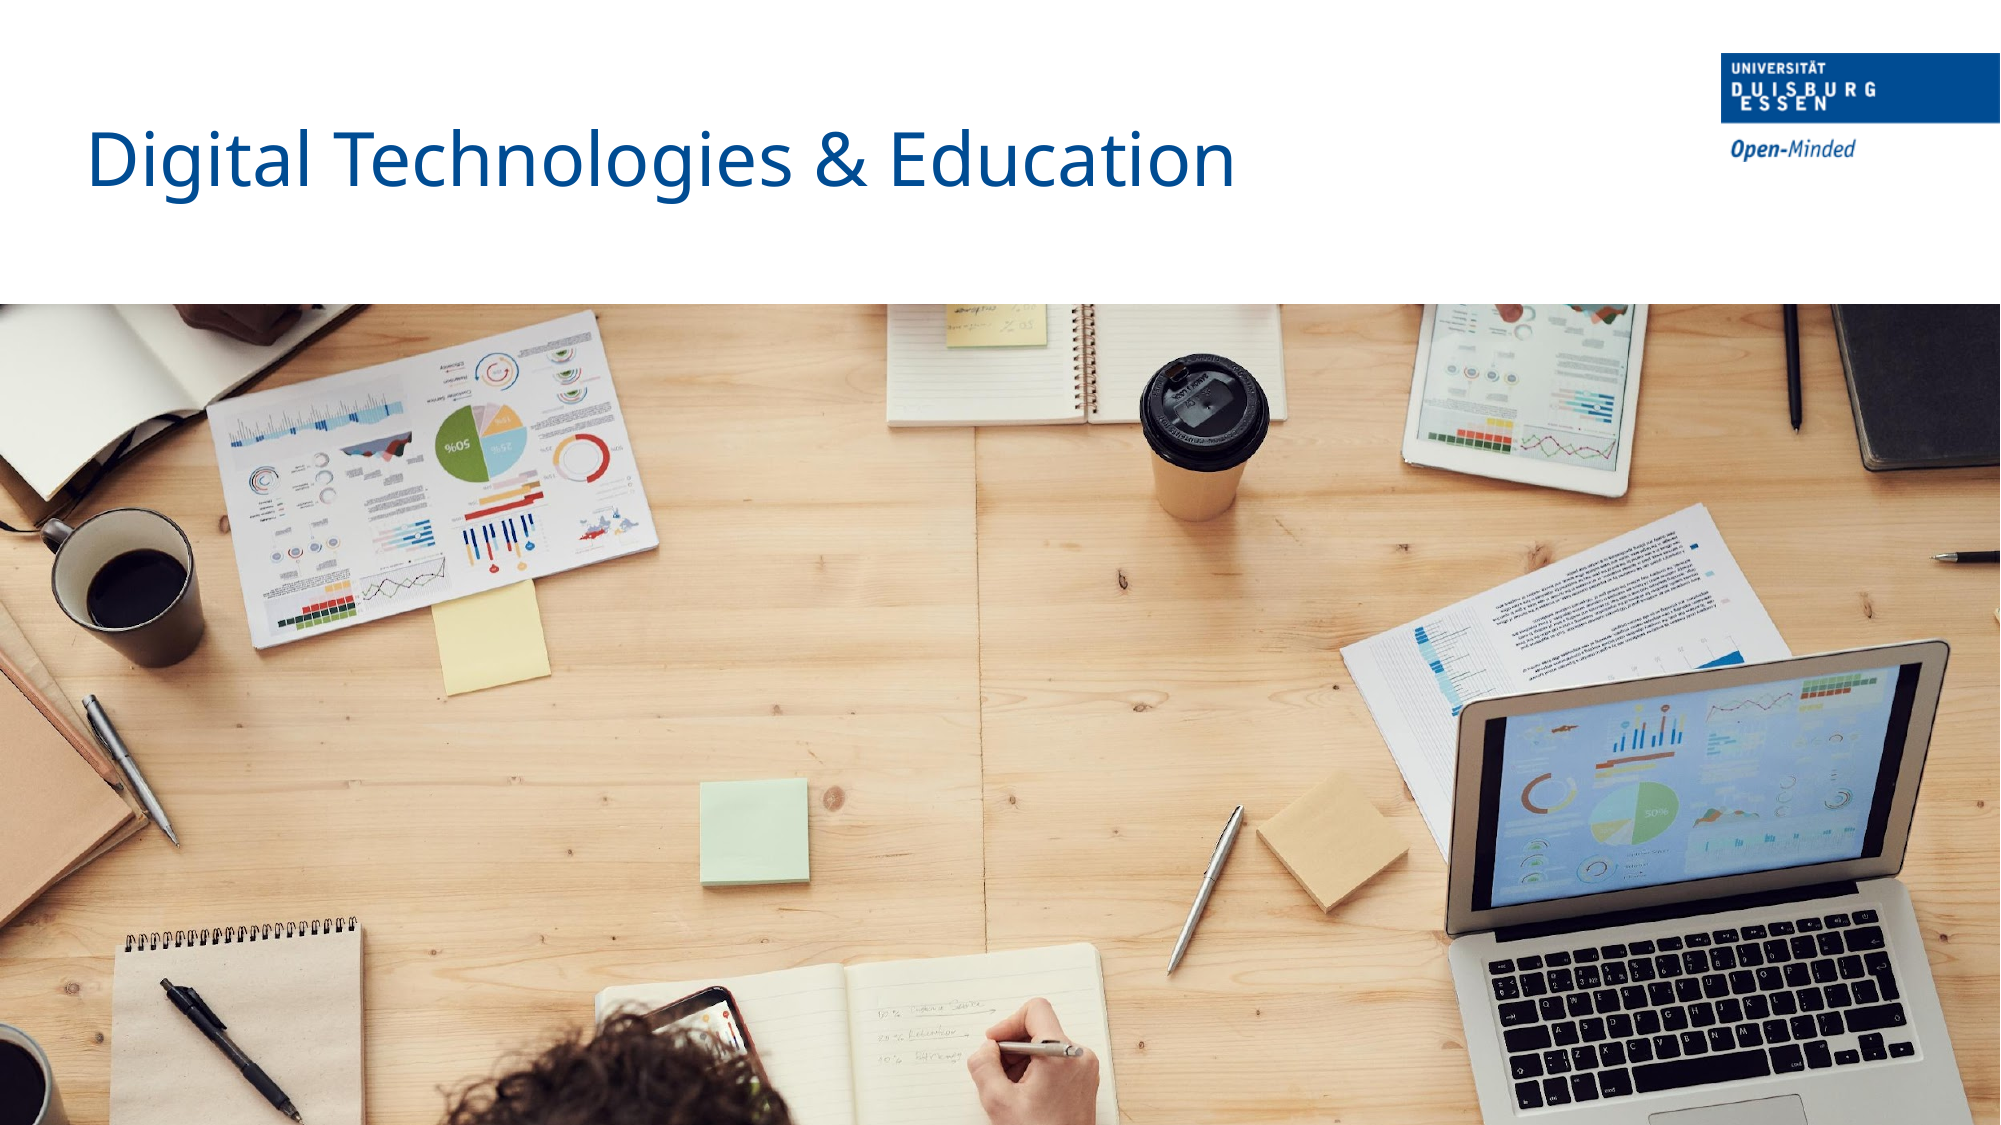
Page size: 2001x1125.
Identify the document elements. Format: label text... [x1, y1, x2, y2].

list Digital Technologies & Education [85, 121, 1691, 162]
picture [1721, 53, 2000, 162]
picture [0, 303, 2000, 1125]
